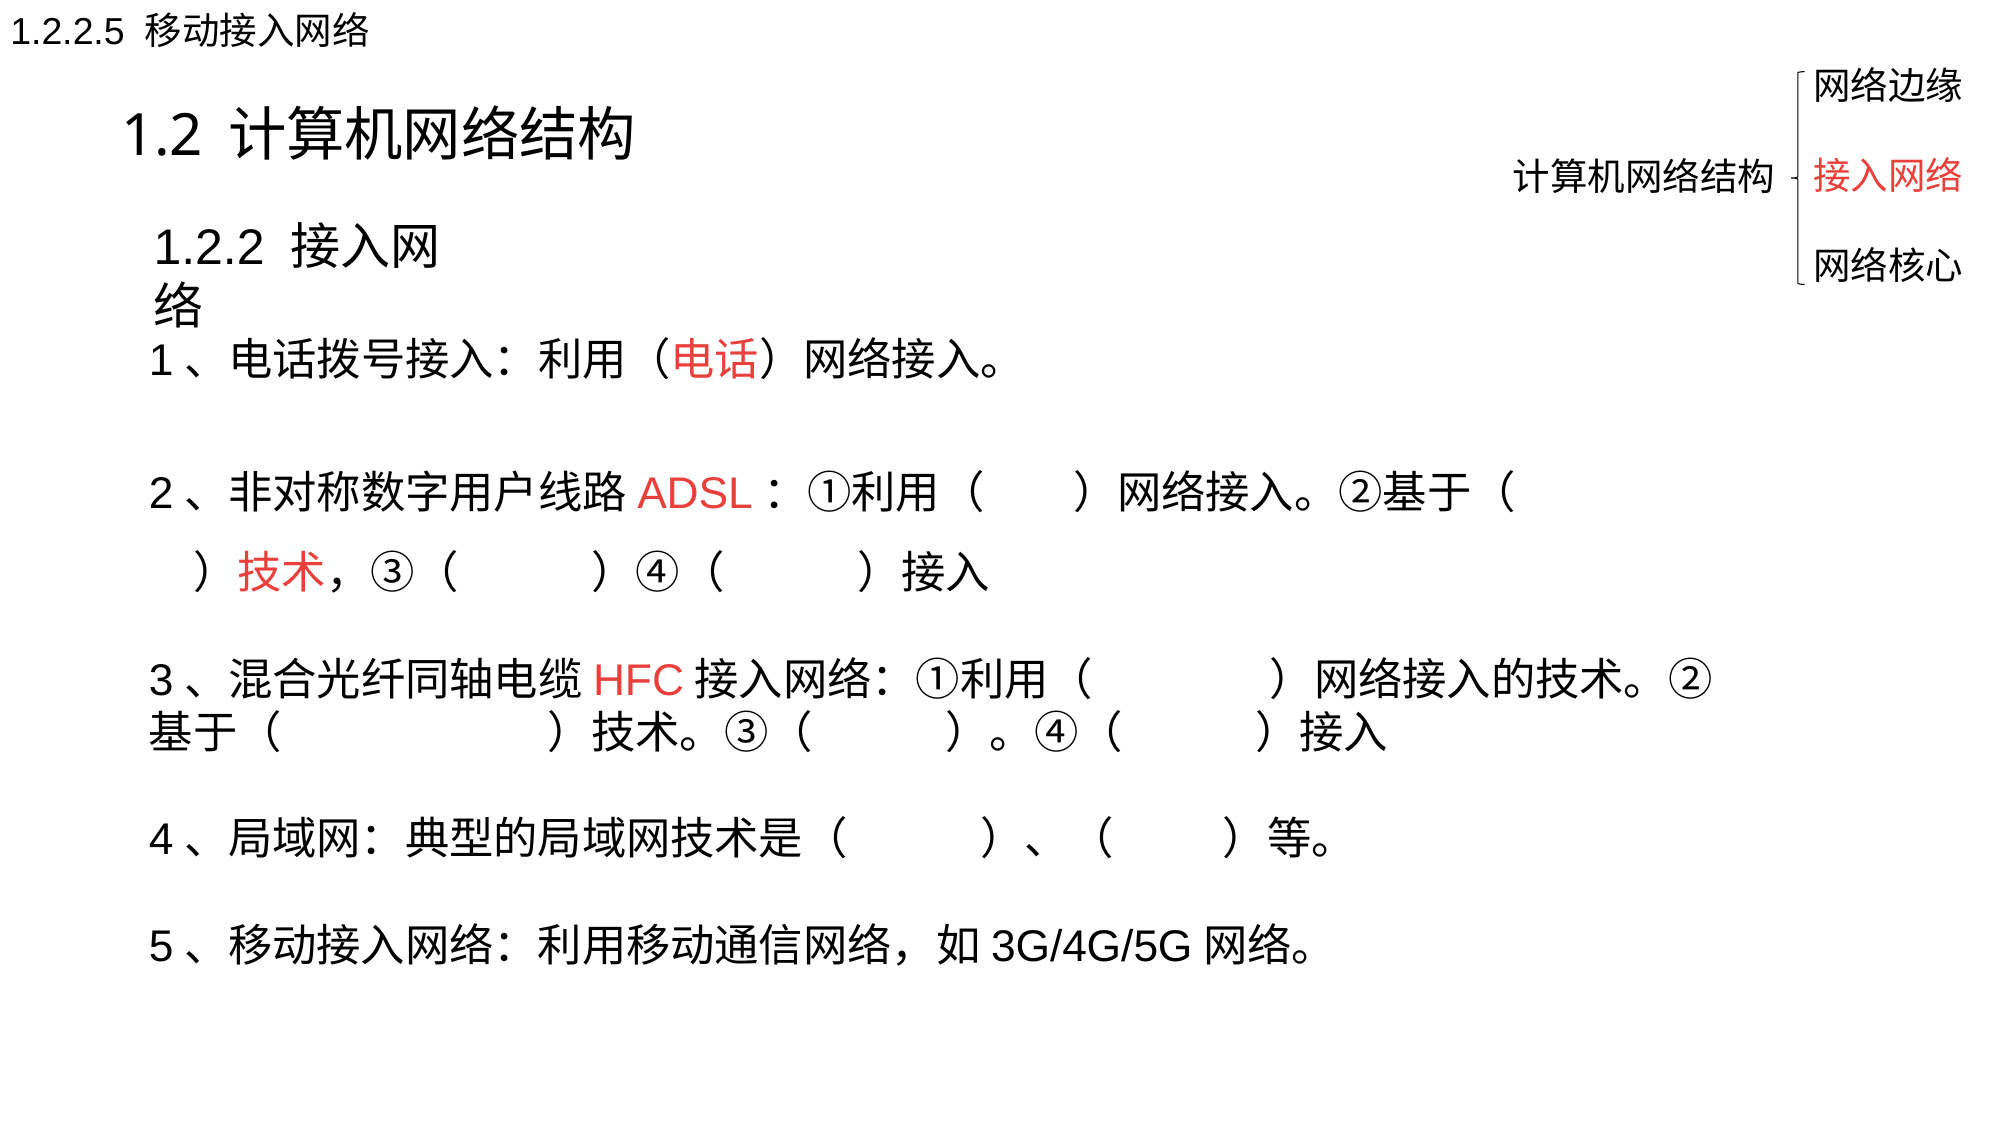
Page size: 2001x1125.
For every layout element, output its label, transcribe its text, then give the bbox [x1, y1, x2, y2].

text_box 网络边缘 接入网络 网络核心 [1798, 54, 2000, 294]
text_box 1.2.2.5 移动接入网络 [0, 0, 385, 60]
text_box 计算机网络结构 [1497, 145, 1797, 206]
text_box 1、电话拨号接入：利用（电话）网络接入。 2、非对称数字用户线路ADSL：①利用（电话）网络接入。②基于（频分多路复用）技术，③（非对称）④（独享式）接入 3、混合光纤同轴电缆HFC接入网络：①利用（有线电视）网络接入的技术。②基于（频分多路复用）技术。③（非对称）。④（共享式）接入 4、局域网：典型的局域网技术是（以太网）、（WiFi）等。 5、移动接入网络：利用移动通信网络，如3G/4G/5G网络。 [134, 323, 1754, 978]
text_box 1.2.2 接入网络 [138, 207, 495, 323]
text_box 1.2 计算机网络结构 [106, 46, 783, 283]
